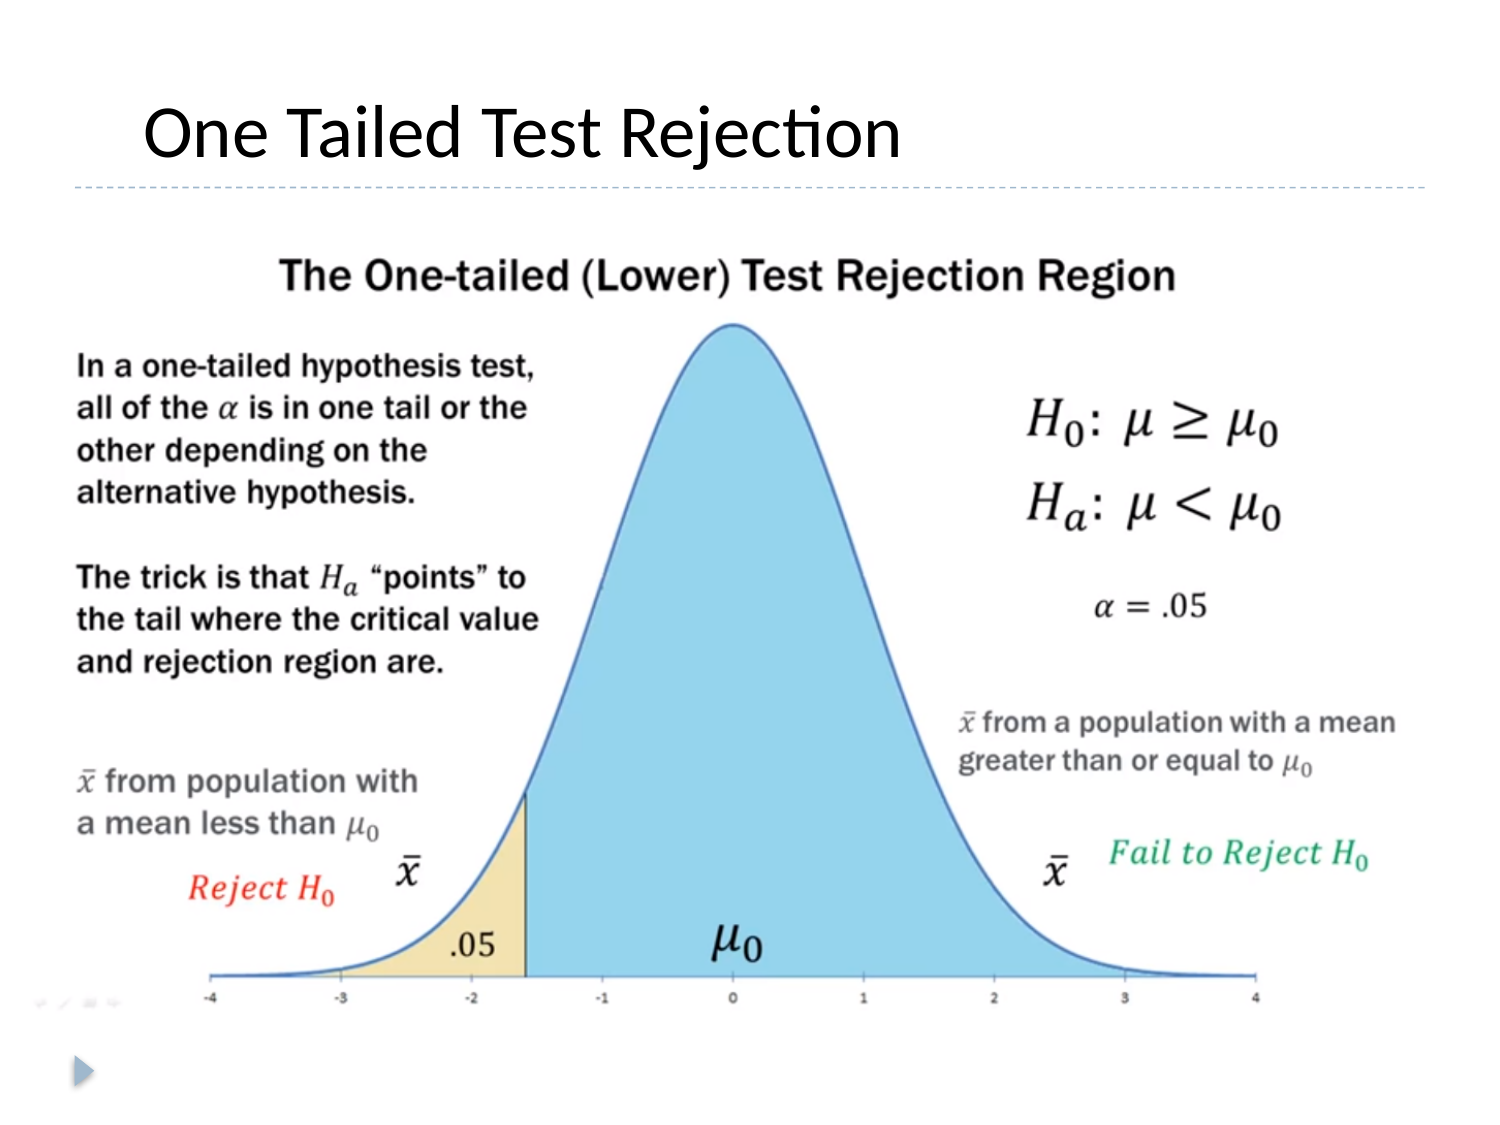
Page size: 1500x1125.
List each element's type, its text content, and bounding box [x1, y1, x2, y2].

picture [27, 223, 1473, 1051]
text_box One Tailed Test Rejection [128, 74, 919, 180]
